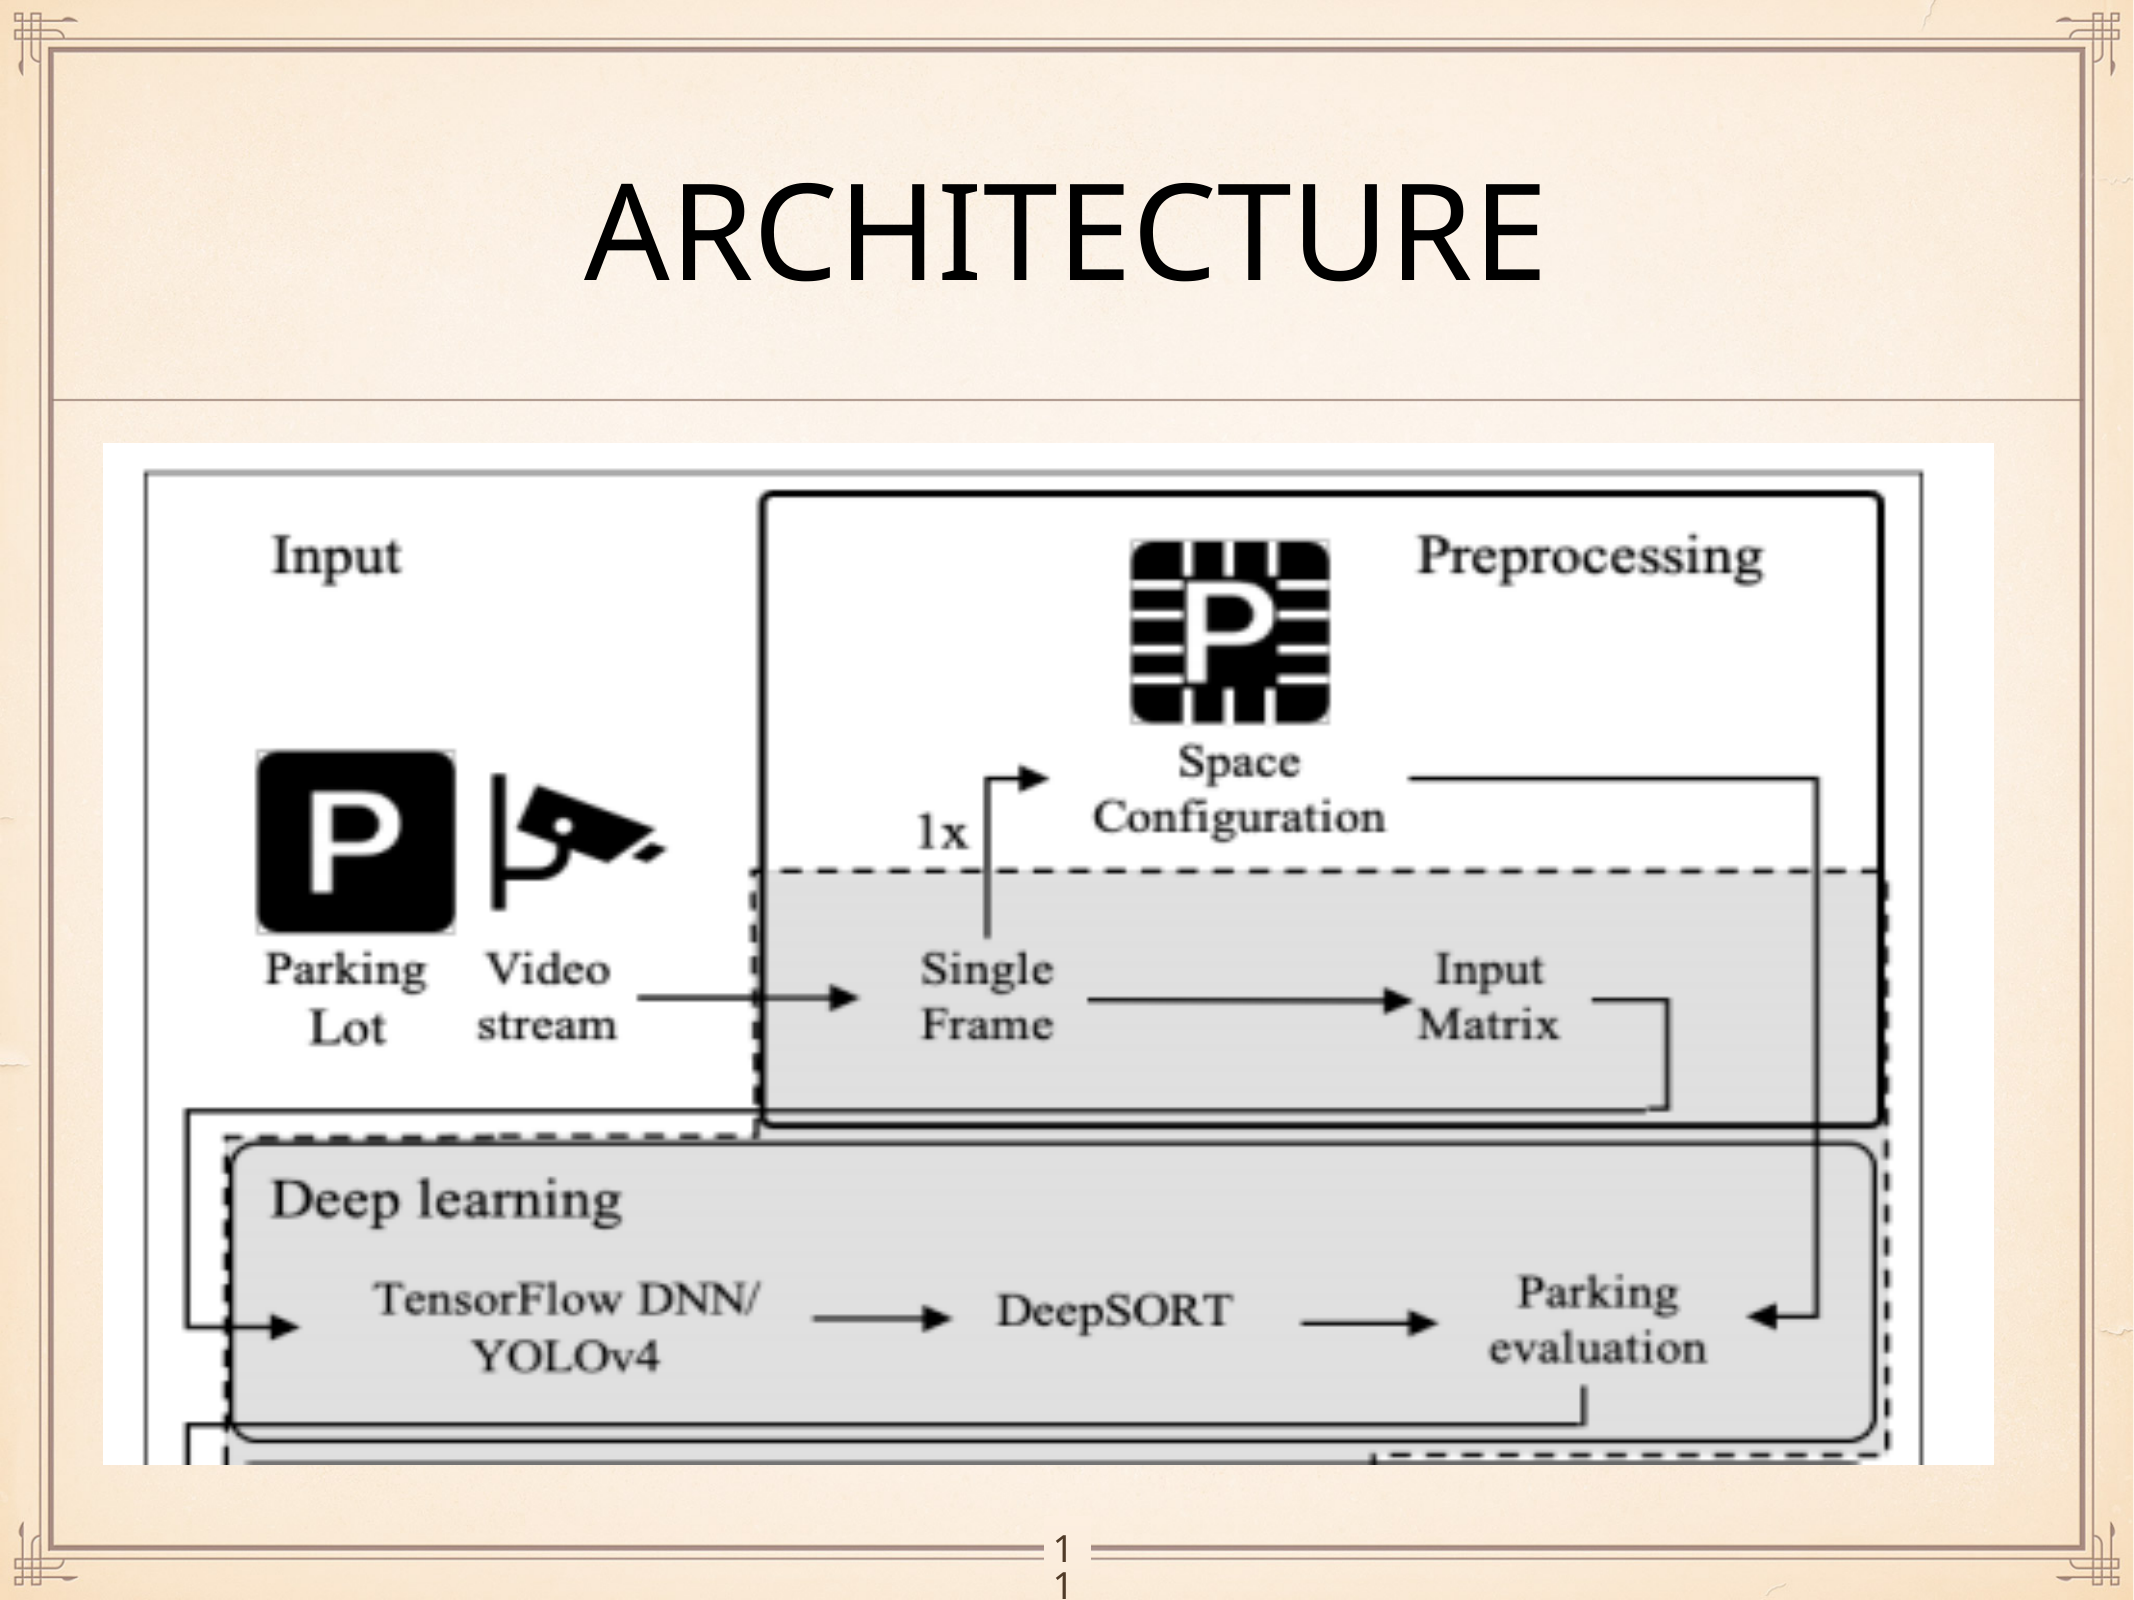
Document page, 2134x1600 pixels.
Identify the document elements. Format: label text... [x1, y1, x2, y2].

slide_number 11 [1043, 1516, 1092, 1580]
title architecture [139, 136, 1995, 347]
picture [0, 0, 2134, 1600]
